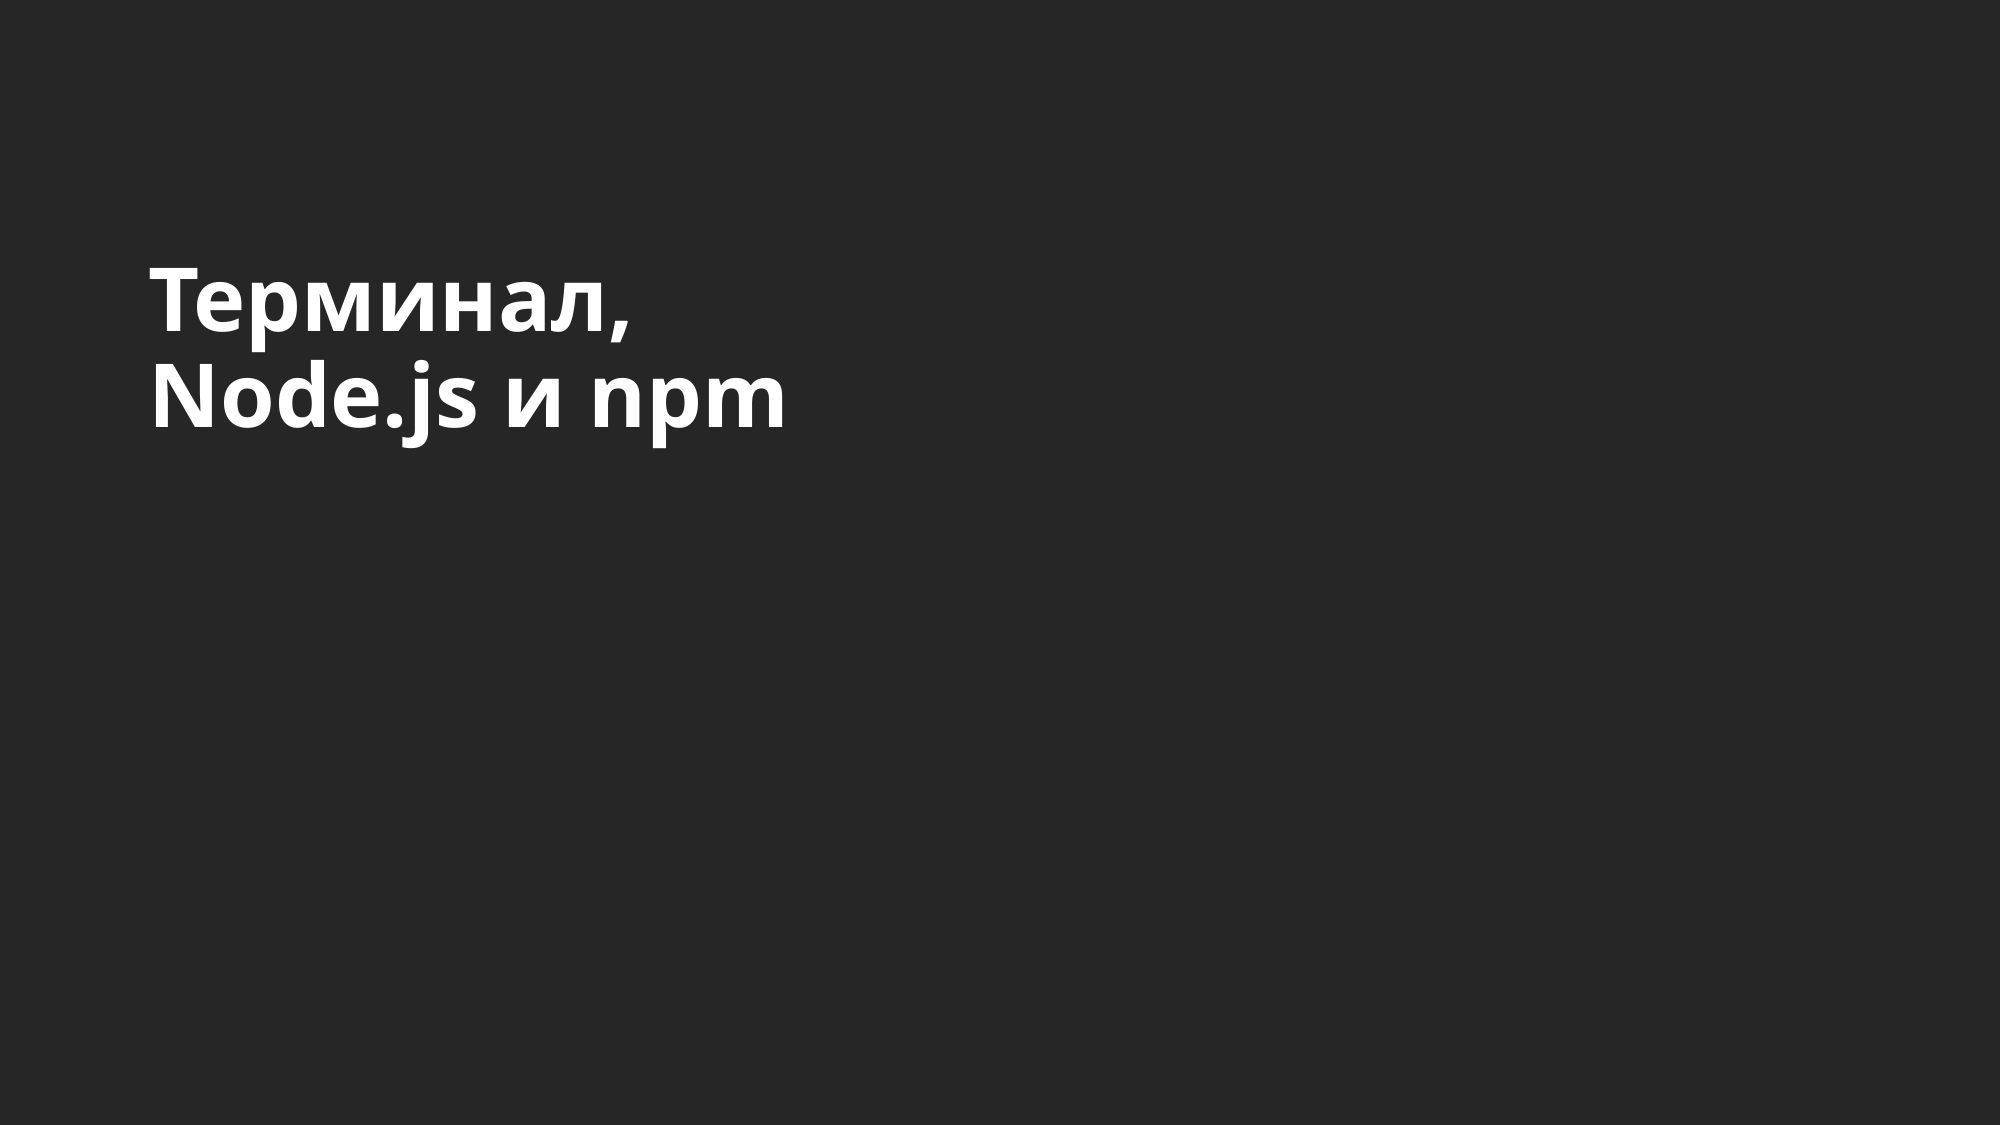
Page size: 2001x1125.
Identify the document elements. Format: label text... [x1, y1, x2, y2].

title Терминал, Node.js и npm [133, 246, 1634, 454]
